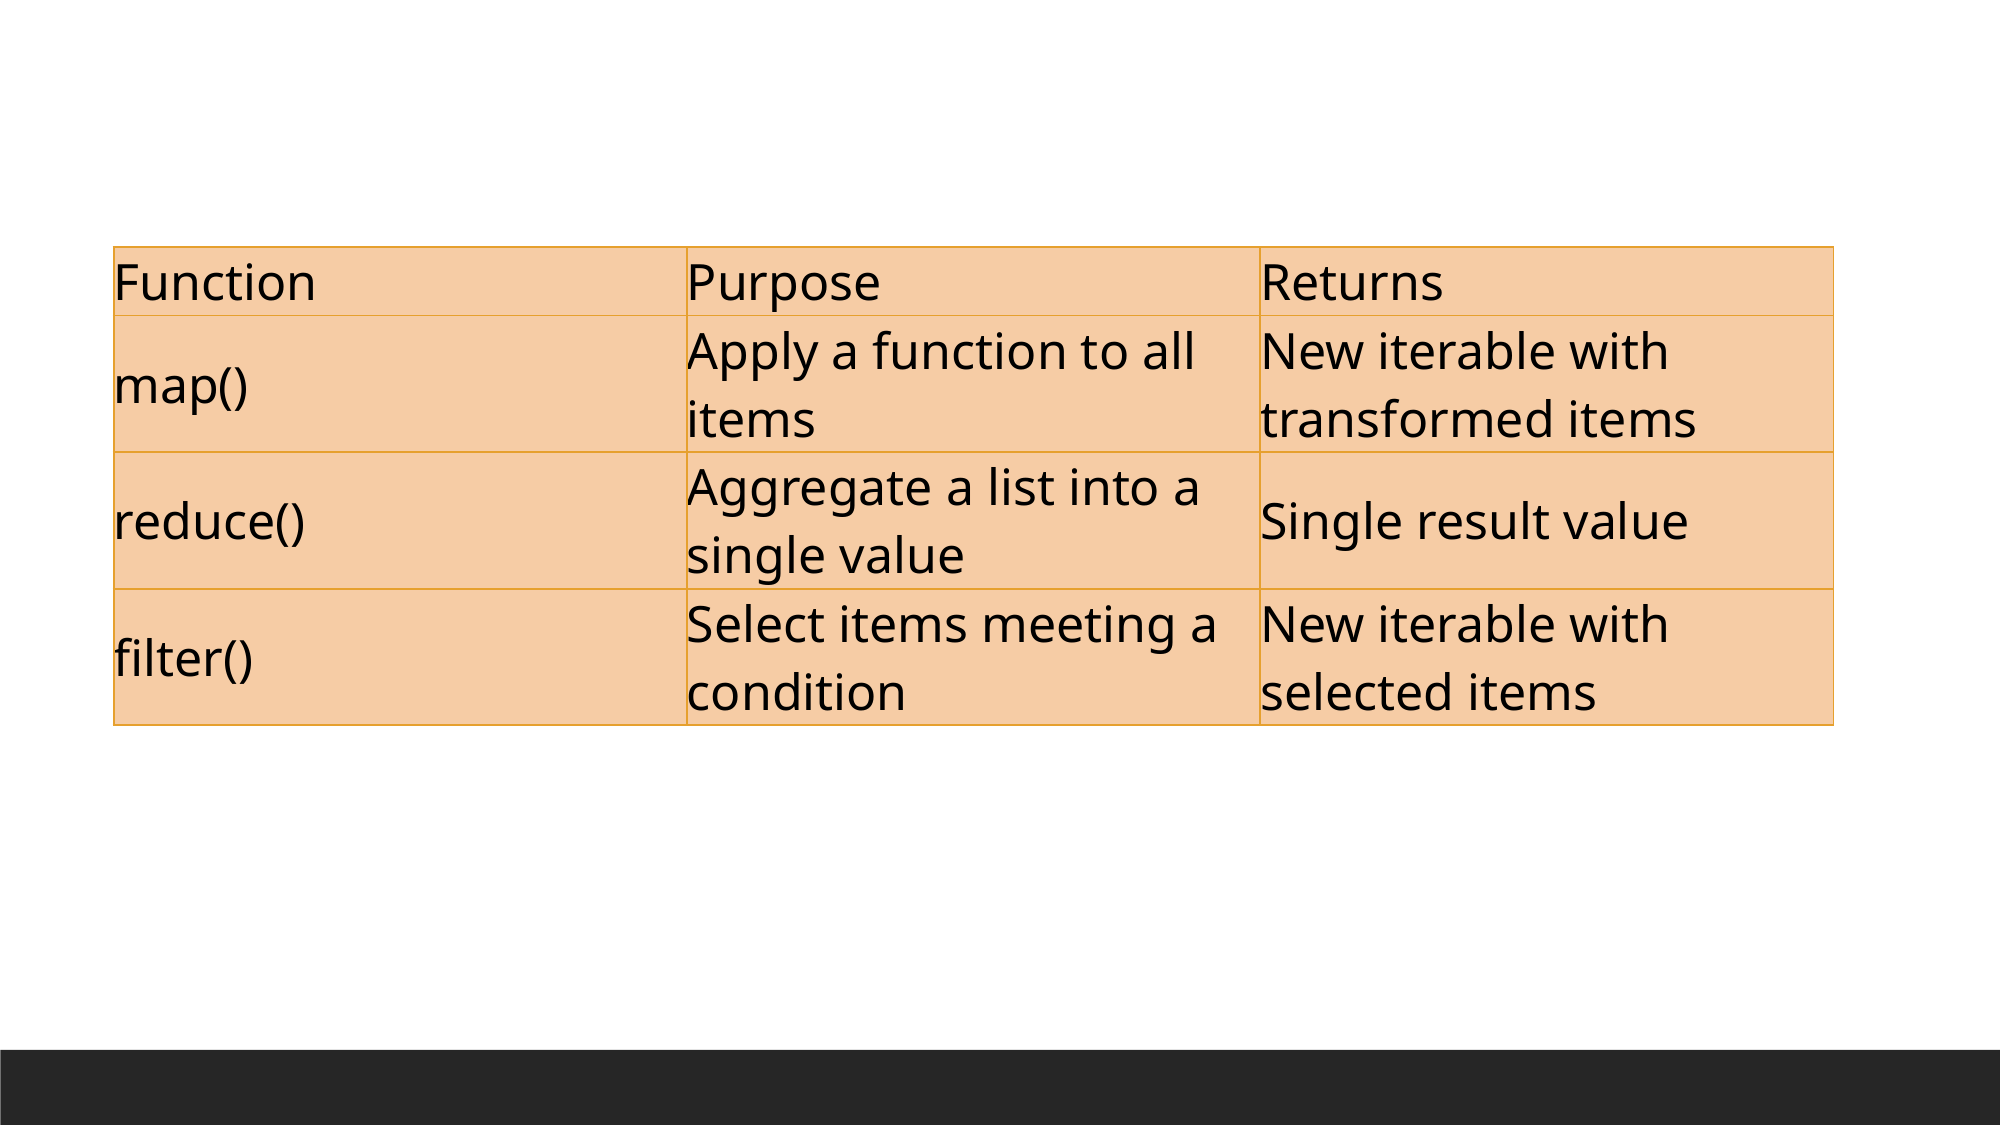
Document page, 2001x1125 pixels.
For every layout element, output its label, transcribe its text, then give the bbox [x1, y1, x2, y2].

table_cell New iterable with selected items [1261, 590, 1833, 724]
table_cell Apply a function to all items [688, 316, 1259, 451]
table_cell Select items meeting a condition [688, 590, 1259, 724]
table_header Returns [1261, 248, 1833, 315]
table_header Purpose [688, 248, 1259, 315]
table_header Function [115, 248, 686, 315]
table_cell reduce() [115, 453, 686, 588]
table_cell map() [115, 316, 686, 451]
table_cell Single result value [1261, 453, 1833, 588]
table_cell Aggregate a list into a single value [688, 453, 1259, 588]
table_cell New iterable with transformed items [1261, 316, 1833, 451]
table_cell filter() [115, 590, 686, 724]
